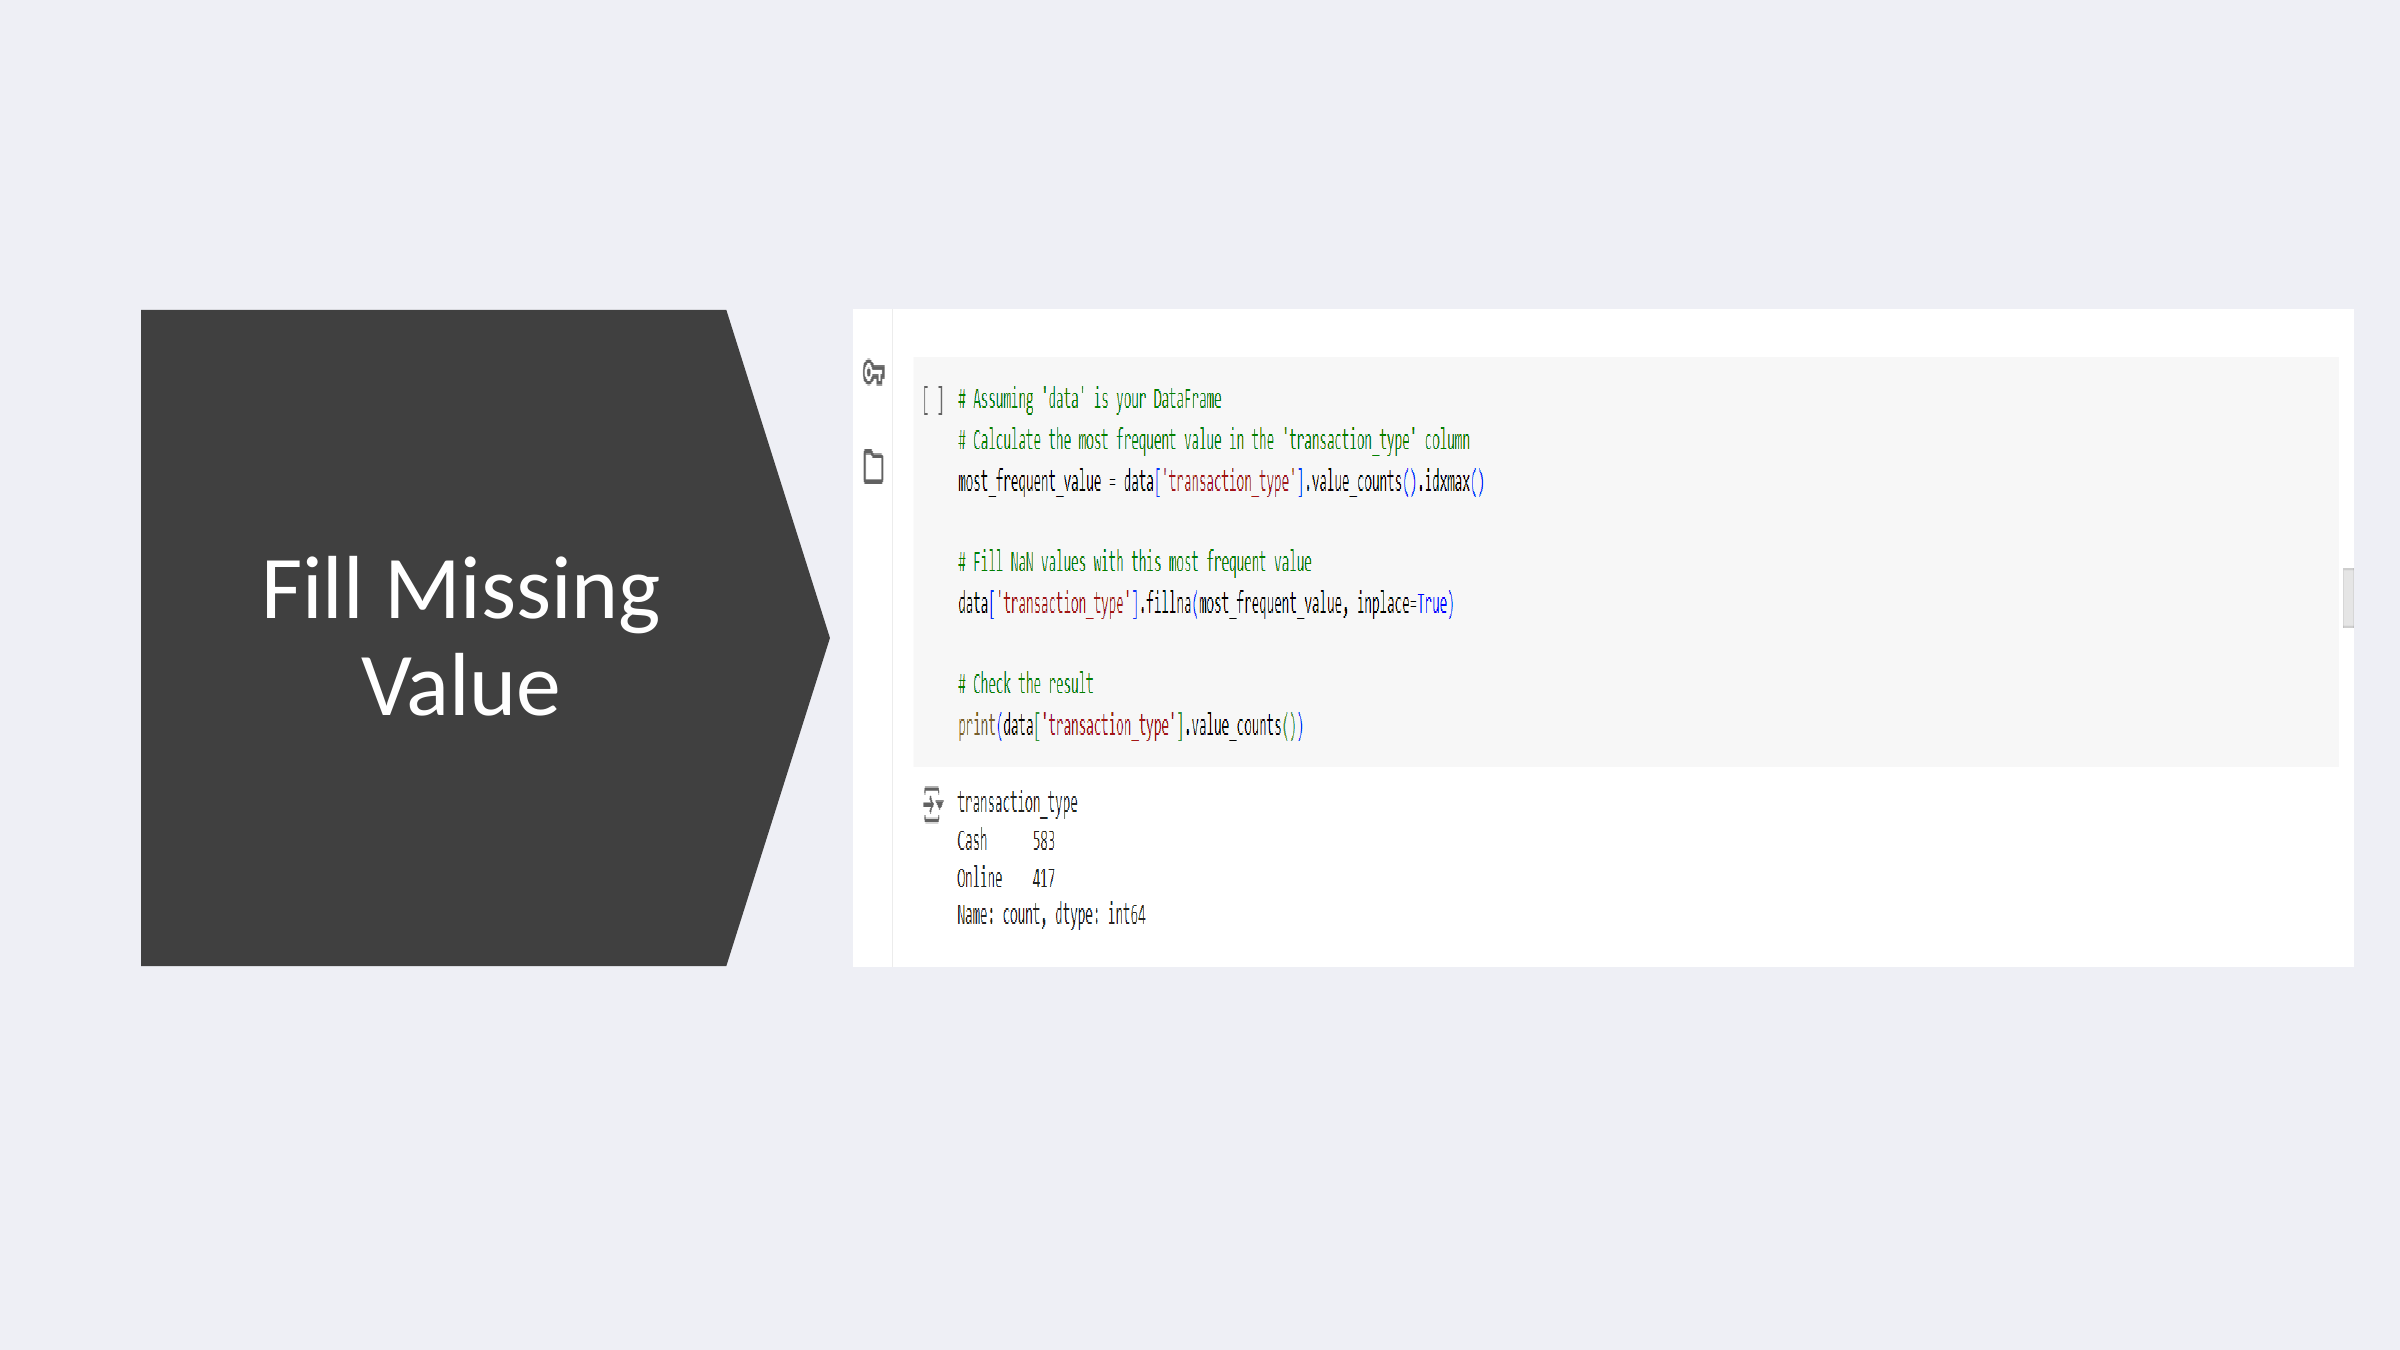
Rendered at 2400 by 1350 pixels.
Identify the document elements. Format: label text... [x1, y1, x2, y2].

text_box Fill Missing Value [202, 387, 720, 889]
picture [853, 309, 2354, 967]
text_box [140, 308, 832, 968]
